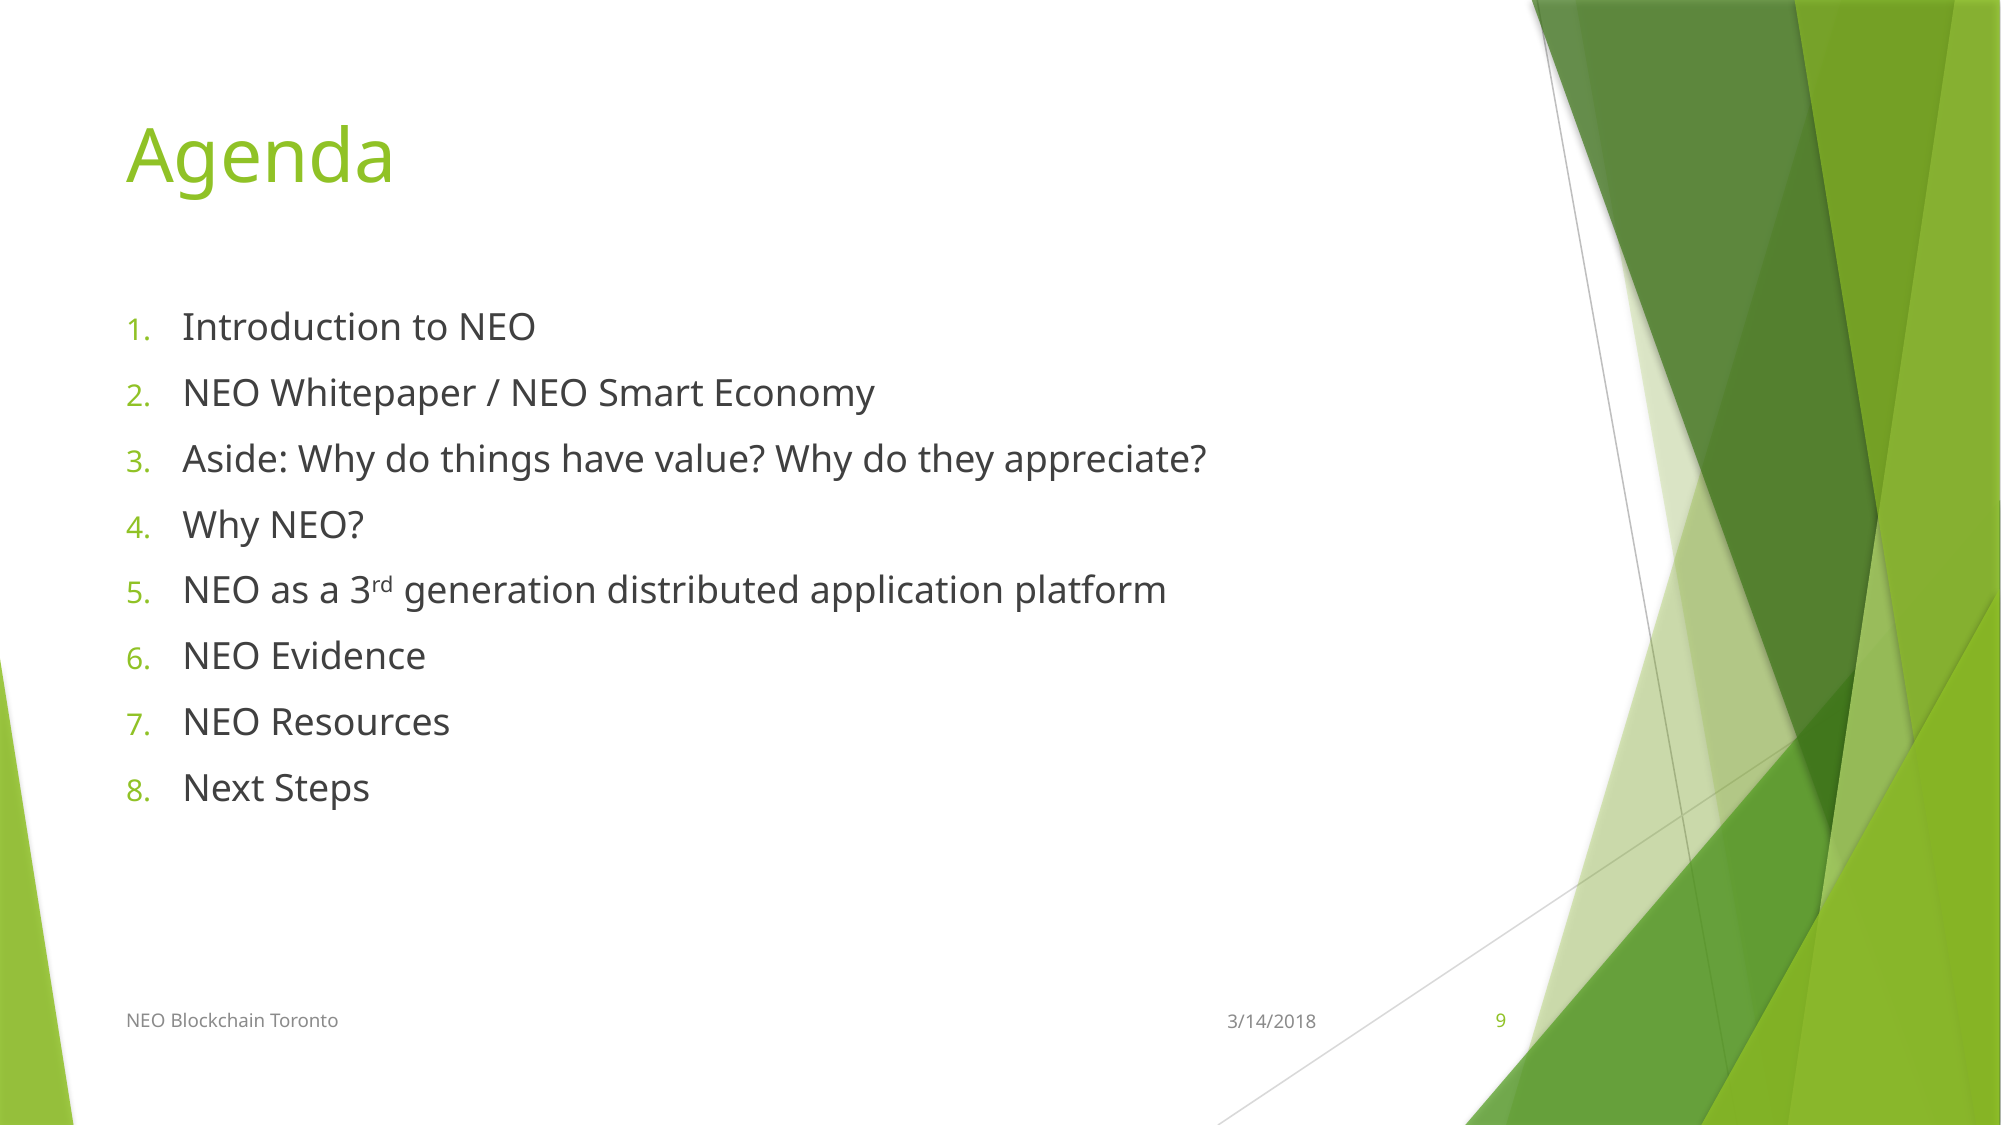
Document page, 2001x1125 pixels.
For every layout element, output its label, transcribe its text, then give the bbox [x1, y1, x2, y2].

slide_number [1181, 991, 1332, 1051]
title Agenda [111, 99, 1802, 268]
footer NEO Blockchain Toronto [111, 991, 1145, 1051]
list Introduction to NEO NEO Whitepaper / NEO Smart Economy Aside: Why do things have value? Why do they appreciate? Why NEO? NEO as a 3rd generation distributed application platform NEO Evidence NEO Resources Next Steps [111, 295, 1802, 991]
slide_number 9 [1409, 991, 1522, 1051]
